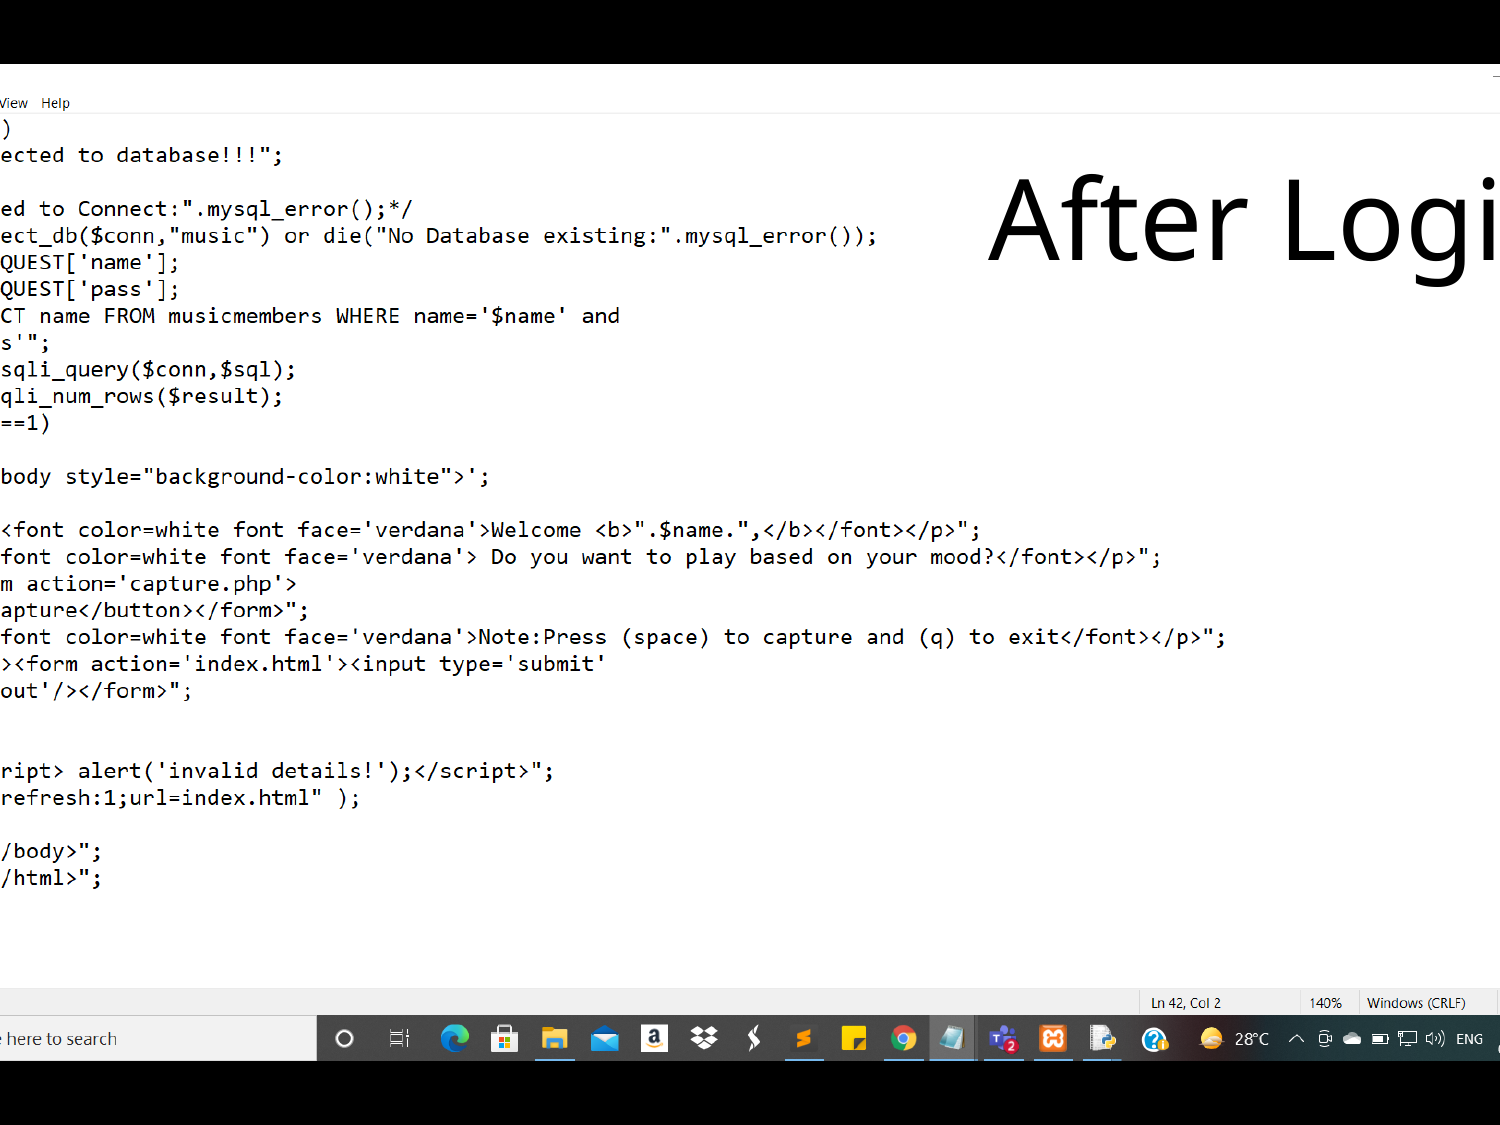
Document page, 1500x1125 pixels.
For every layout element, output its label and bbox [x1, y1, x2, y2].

picture [0, 63, 1500, 1062]
